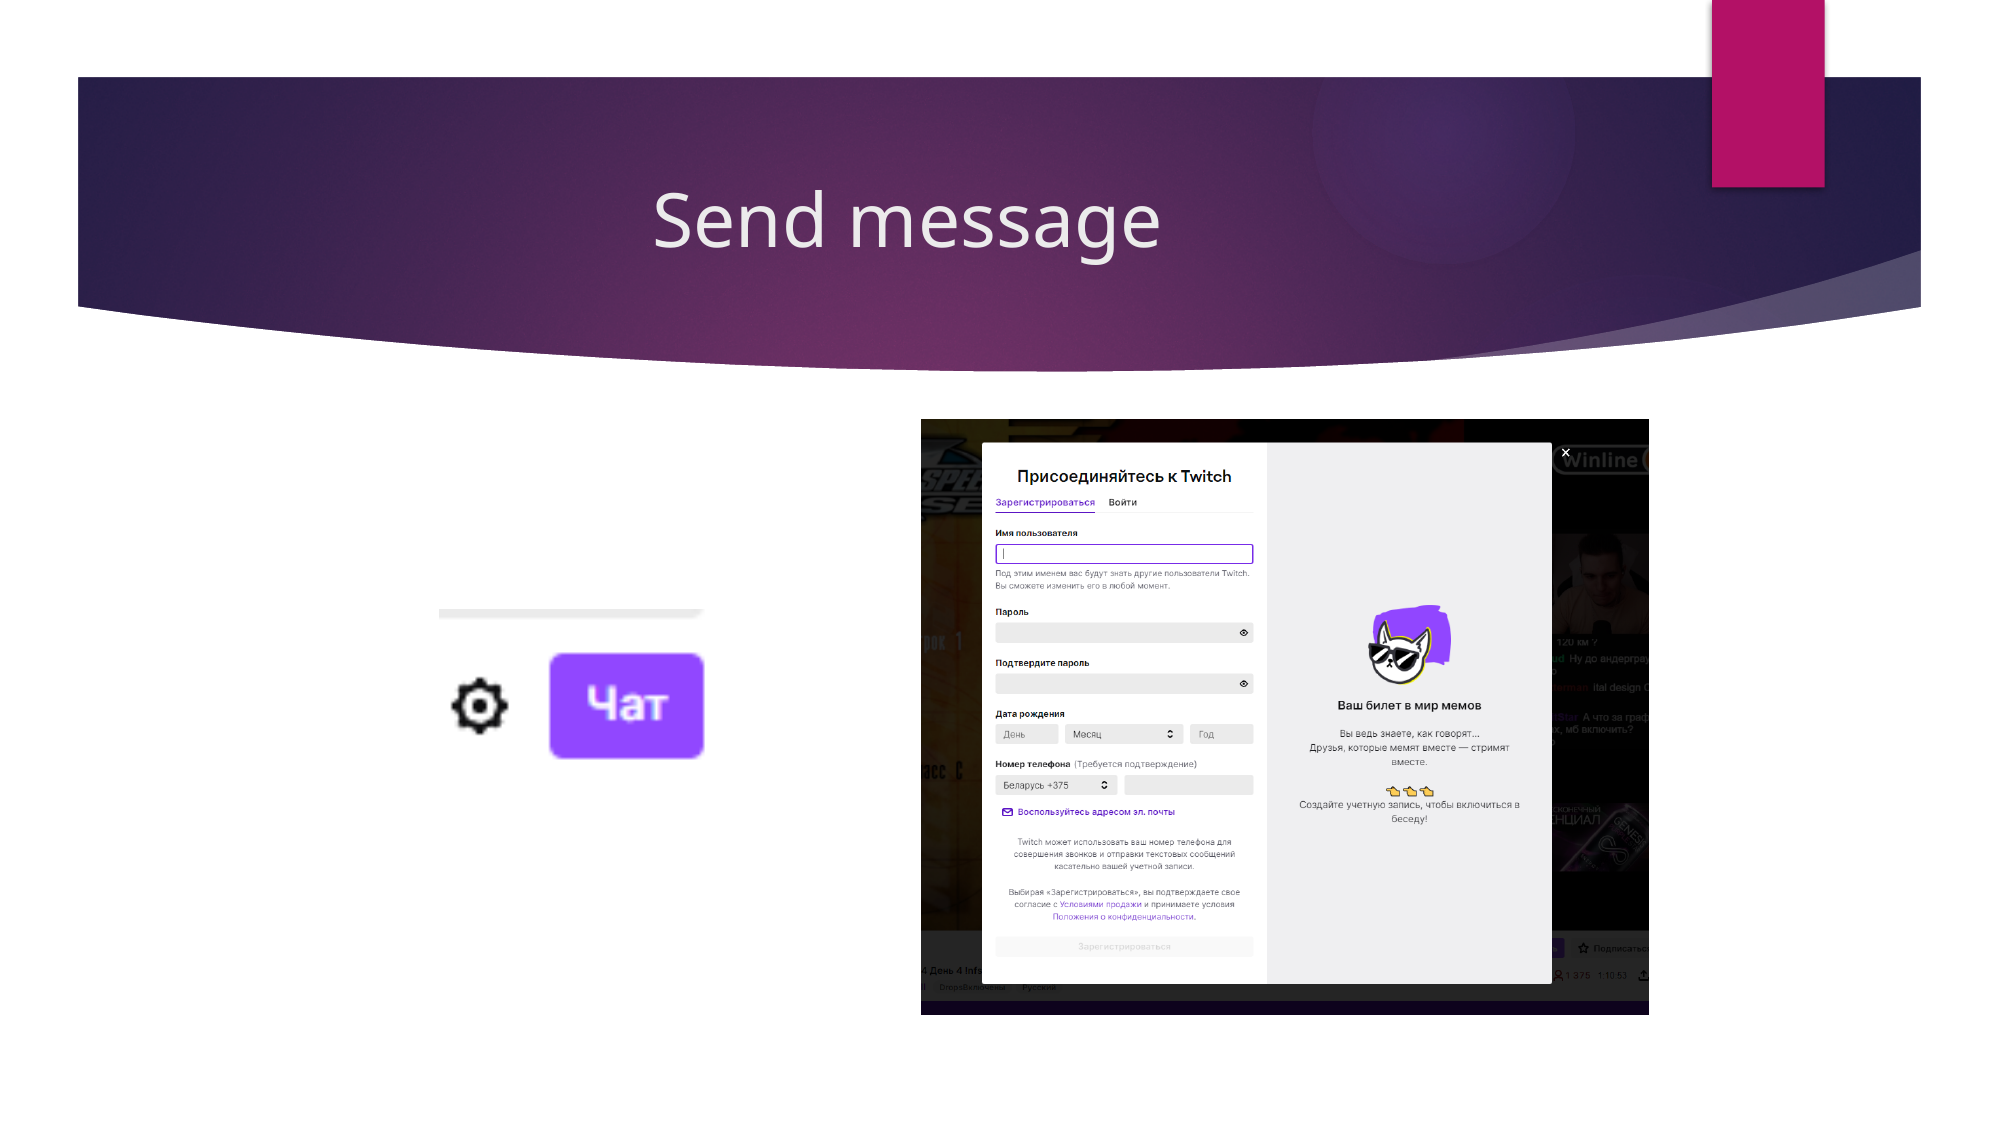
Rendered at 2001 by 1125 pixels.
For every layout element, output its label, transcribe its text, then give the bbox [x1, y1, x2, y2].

title Send message [189, 159, 1627, 276]
picture [439, 609, 733, 795]
picture [920, 419, 1649, 1016]
